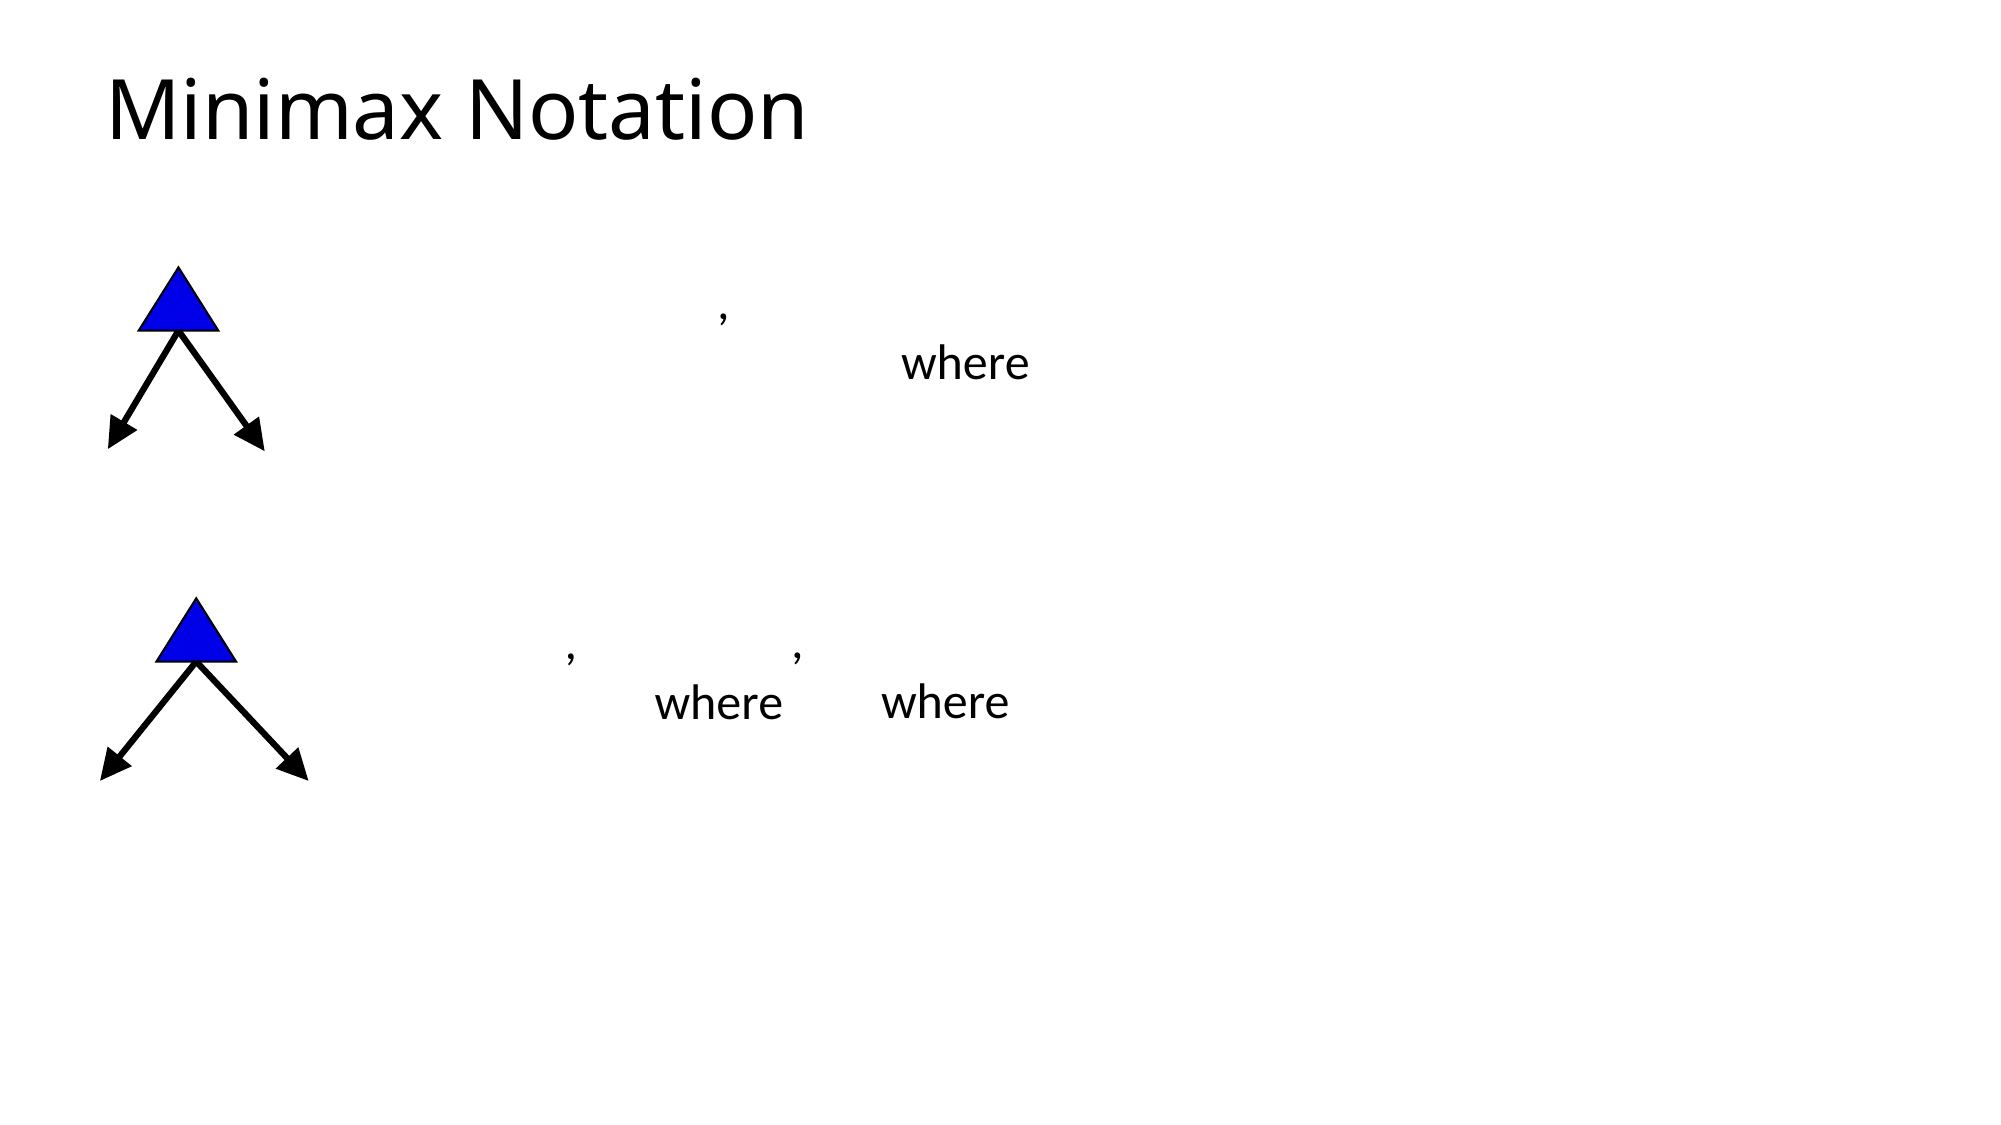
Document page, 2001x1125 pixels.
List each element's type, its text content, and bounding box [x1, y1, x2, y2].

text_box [107, 267, 265, 451]
title Minimax Notation [90, 60, 1816, 164]
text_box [100, 598, 309, 781]
